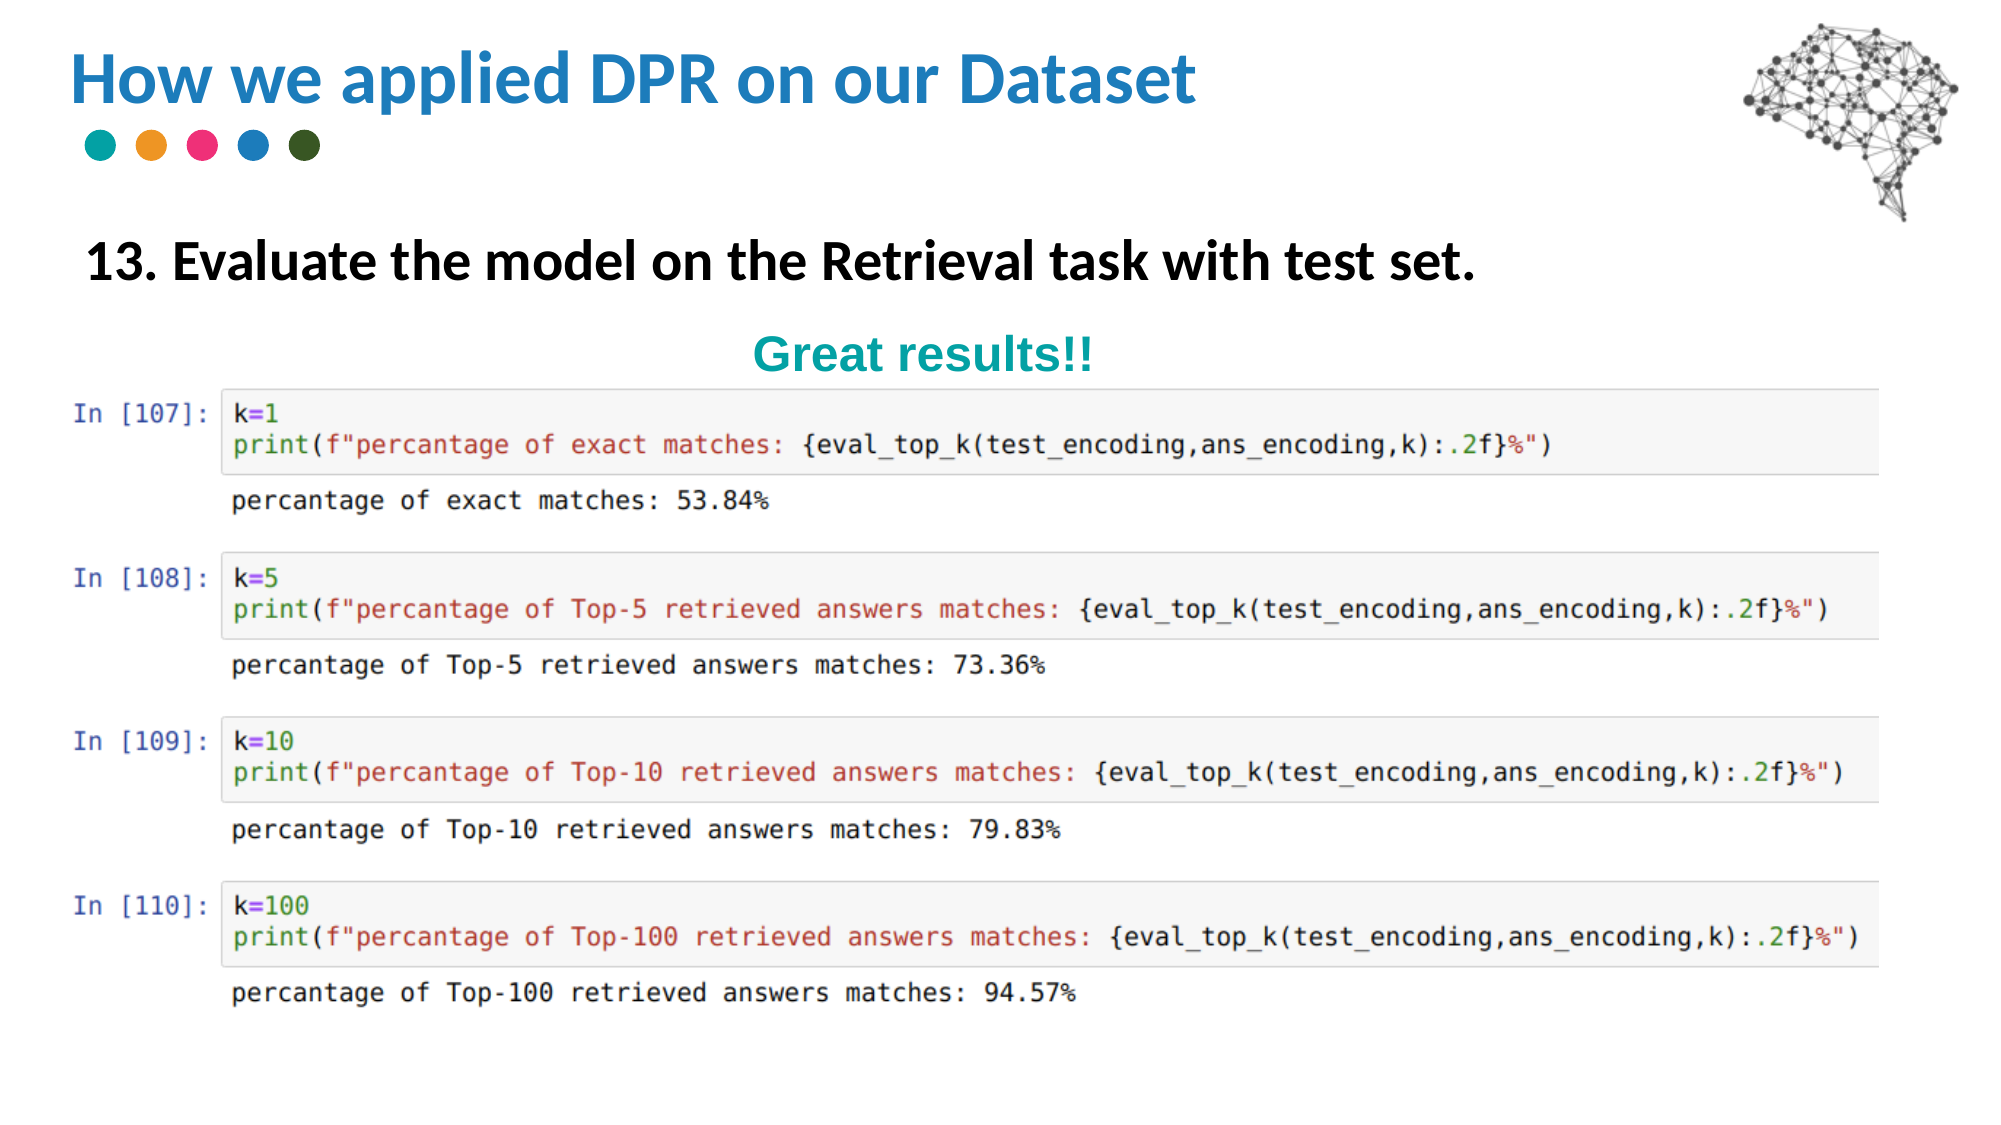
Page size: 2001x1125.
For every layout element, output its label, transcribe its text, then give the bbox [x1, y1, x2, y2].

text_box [84, 129, 320, 161]
picture [1656, 0, 2000, 244]
text_box 13. Evaluate the model on the Retrieval task with test set. Great results!! [84, 187, 1986, 1052]
text_box How we applied DPR on our Dataset [55, 20, 1313, 126]
picture [55, 380, 1879, 1025]
